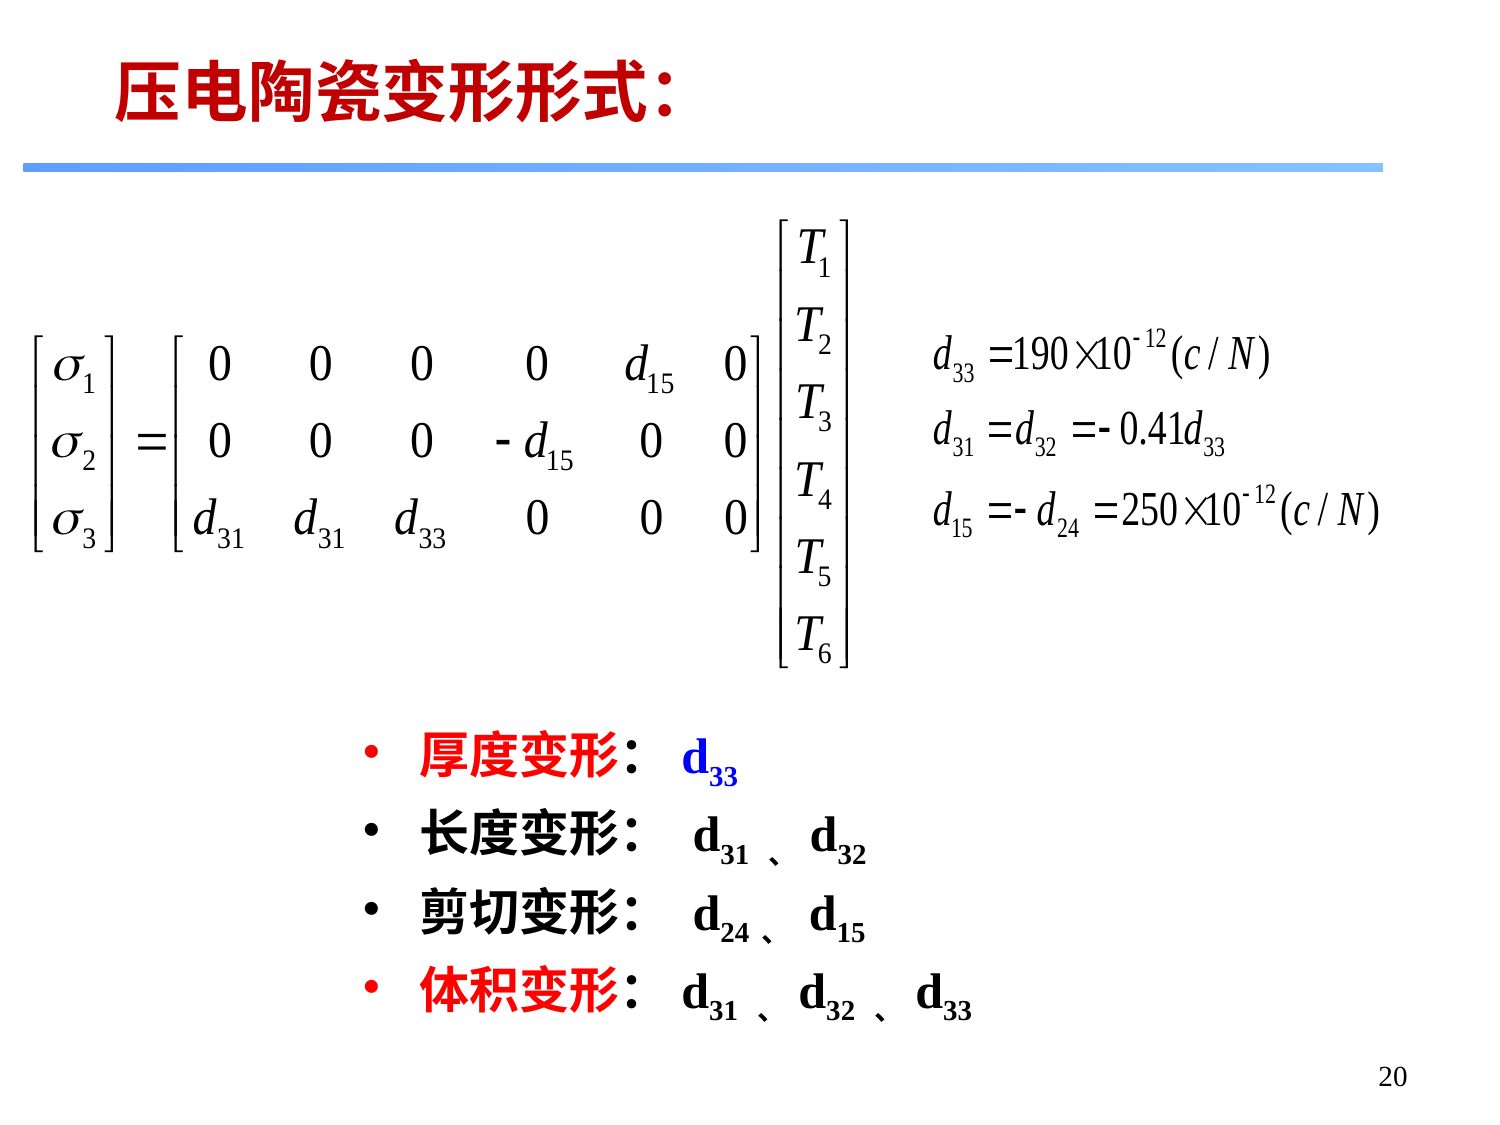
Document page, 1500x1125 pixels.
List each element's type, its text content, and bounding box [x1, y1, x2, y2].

text_box 压电陶瓷变形形式： [100, 42, 739, 138]
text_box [926, 314, 1389, 551]
text_box [21, 162, 1385, 174]
text_box 20 [1359, 1049, 1423, 1125]
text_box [23, 207, 869, 681]
text_box 厚度变形：d33 长度变形： d31 、d32 剪切变形： d24、 d15 体积变形：d31 、d32 、d33 [348, 716, 1117, 1047]
